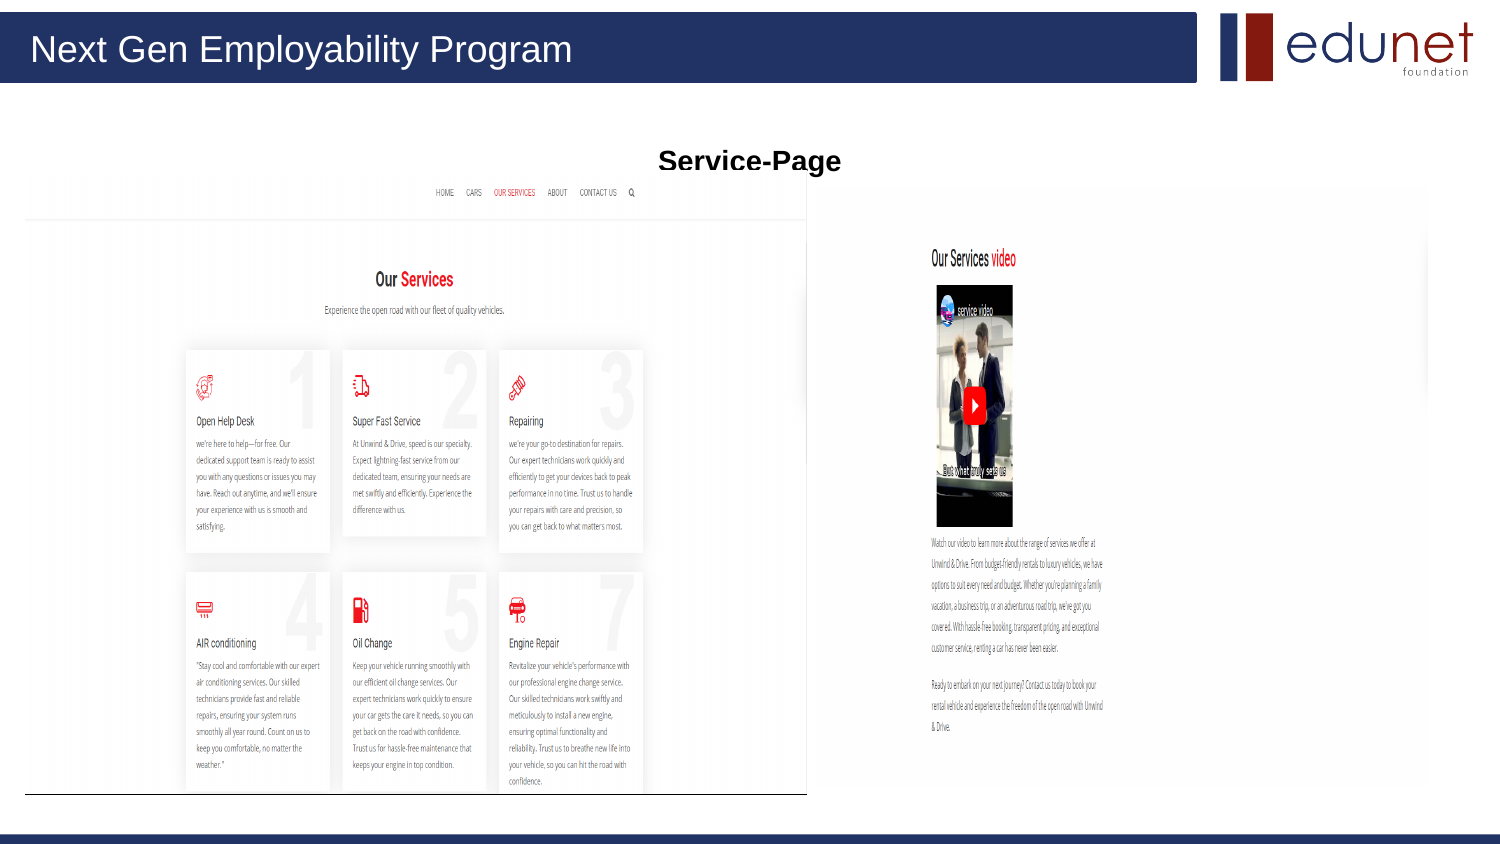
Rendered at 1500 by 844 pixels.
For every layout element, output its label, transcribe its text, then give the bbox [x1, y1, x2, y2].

title Service-Page [103, 107, 1397, 186]
picture [24, 170, 808, 795]
picture [1279, 14, 1482, 83]
picture [815, 186, 1428, 787]
